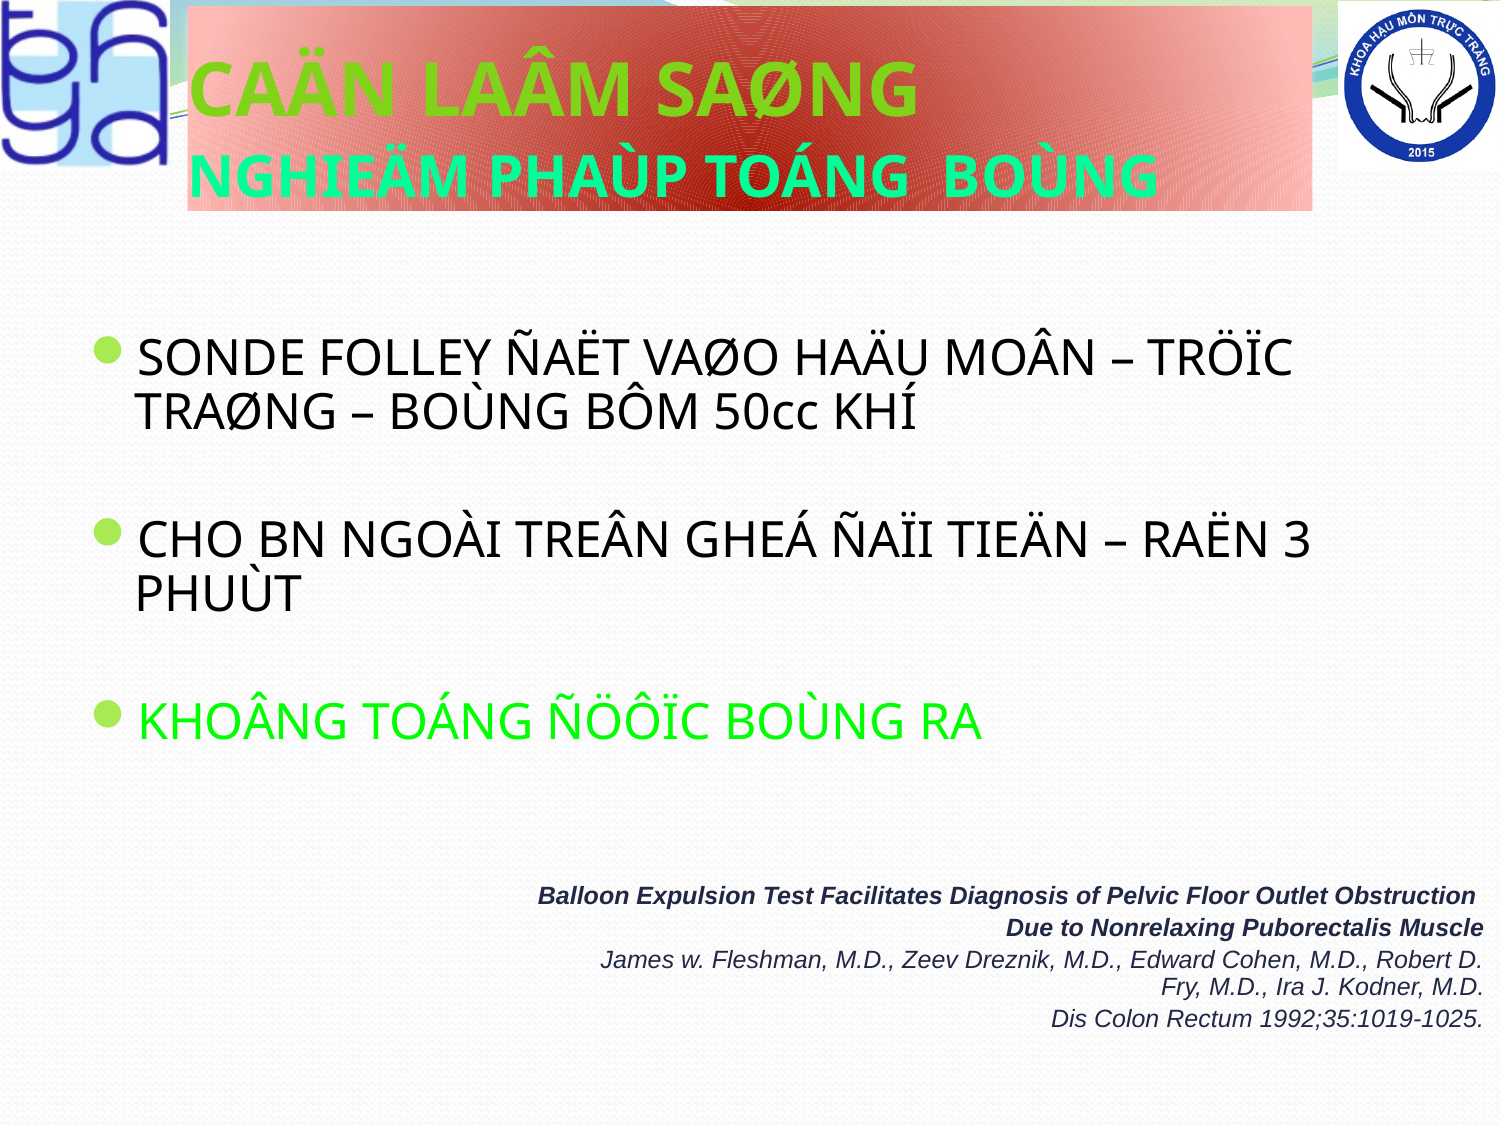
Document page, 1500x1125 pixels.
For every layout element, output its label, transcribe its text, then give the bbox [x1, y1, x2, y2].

picture [0, 0, 170, 169]
list SONDE FOLLEY ÑAËT VAØO HAÄU MOÂN – TRÖÏC TRAØNG – BOÙNG BÔM 50cc KHÍ CHO BN NGOÀI TREÂN GHEÁ ÑAÏI TIEÄN – RAËN 3 PHUÙT KHOÂNG TOÁNG ÑÖÔÏC BOÙNG RA Balloon Expulsion Test Facilitates Diagnosis of Pelvic Floor Outlet Obstruction Due to Nonrelaxing Puborectalis Muscle James w. Fleshman, M.D., Zeev Dreznik, M.D., Edward Cohen, M.D., Robert D. Fry, M.D., Ira J. Kodner, M.D. Dis Colon Rectum 1992;35:1019-1025. [75, 324, 1500, 1050]
title CAÄN LAÂM SAØNG NGHIEÄM PHAÙP TOÁNG BOÙNG [187, 6, 1313, 211]
picture [1338, 1, 1500, 172]
